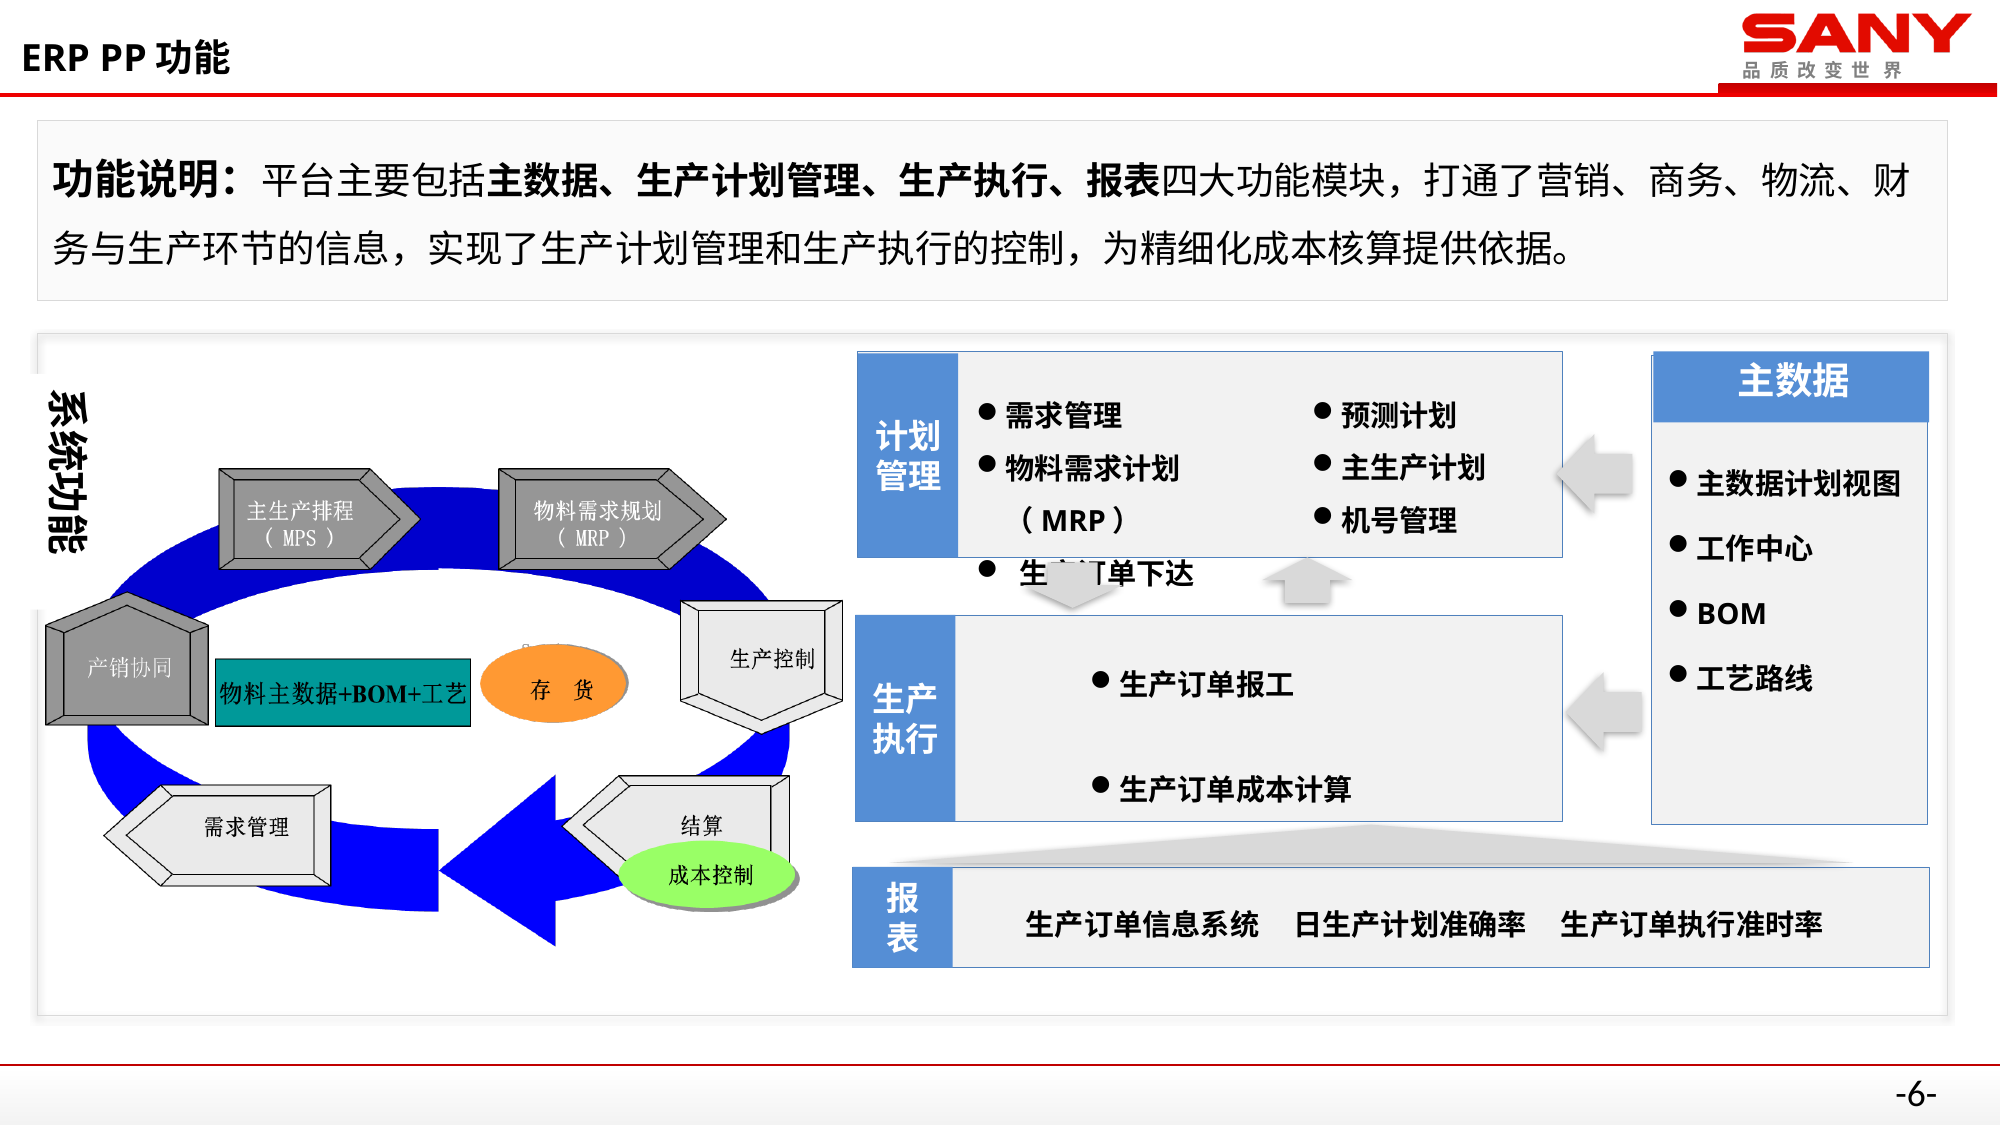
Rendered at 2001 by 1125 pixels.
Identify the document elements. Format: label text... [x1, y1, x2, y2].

picture [1738, 5, 1978, 61]
title ERP PP功能 [5, 0, 247, 155]
text_box 需求管理 物料需求计划（MRP） 生产订单下达 [908, 374, 1328, 596]
text_box 主数据 [1695, 351, 1893, 408]
text_box [36, 331, 1950, 1017]
text_box [955, 865, 1931, 970]
text_box [887, 823, 1856, 865]
text_box [1260, 555, 1355, 605]
text_box [1651, 349, 1931, 425]
text_box [855, 349, 1564, 559]
text_box [1650, 425, 1929, 827]
text_box 主数据计划视图 工作中心 BOM 工艺路线 [1599, 442, 1918, 701]
text_box [957, 613, 1564, 823]
text_box 系统功能 [20, 373, 102, 610]
text_box [1020, 560, 1125, 610]
text_box 生产执行 [853, 613, 957, 823]
text_box 预测计划 主生产计划 机号管理 [1244, 373, 1707, 543]
text_box 报 表 [850, 865, 955, 970]
text_box 生产订单报工 生产订单成本计算 [1022, 643, 1597, 812]
text_box [1563, 670, 1644, 754]
text_box 生产订单信息系统 日生产计划准确率 生产订单执行准时率 [958, 882, 1854, 947]
text_box 计划 管理 [856, 351, 960, 560]
text_box 功能说明：平台主要包括主数据、生产计划管理、生产执行、报表四大功能模块，打通了营销、商务、物流、财务与生产环节的信息，实现了生产计划管理和生产执行的控制，为精细化成本核算提供依据。 [37, 120, 1948, 301]
picture [45, 468, 843, 956]
